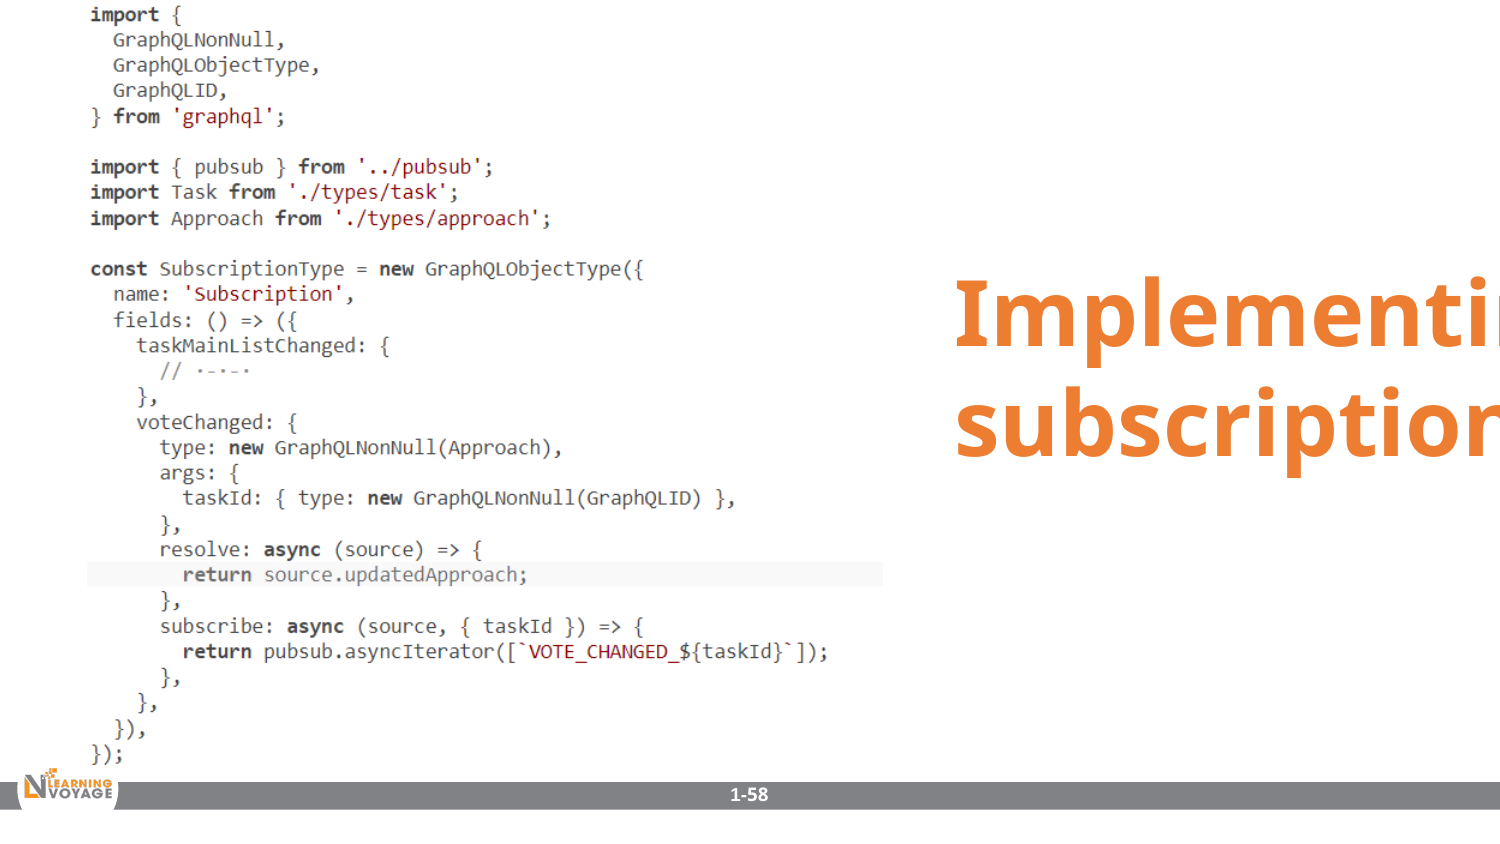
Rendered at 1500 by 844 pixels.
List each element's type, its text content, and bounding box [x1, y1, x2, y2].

slide_number 1-58 [692, 771, 784, 821]
picture [0, 0, 883, 844]
text_box Implementing subscriptions [939, 306, 1500, 423]
